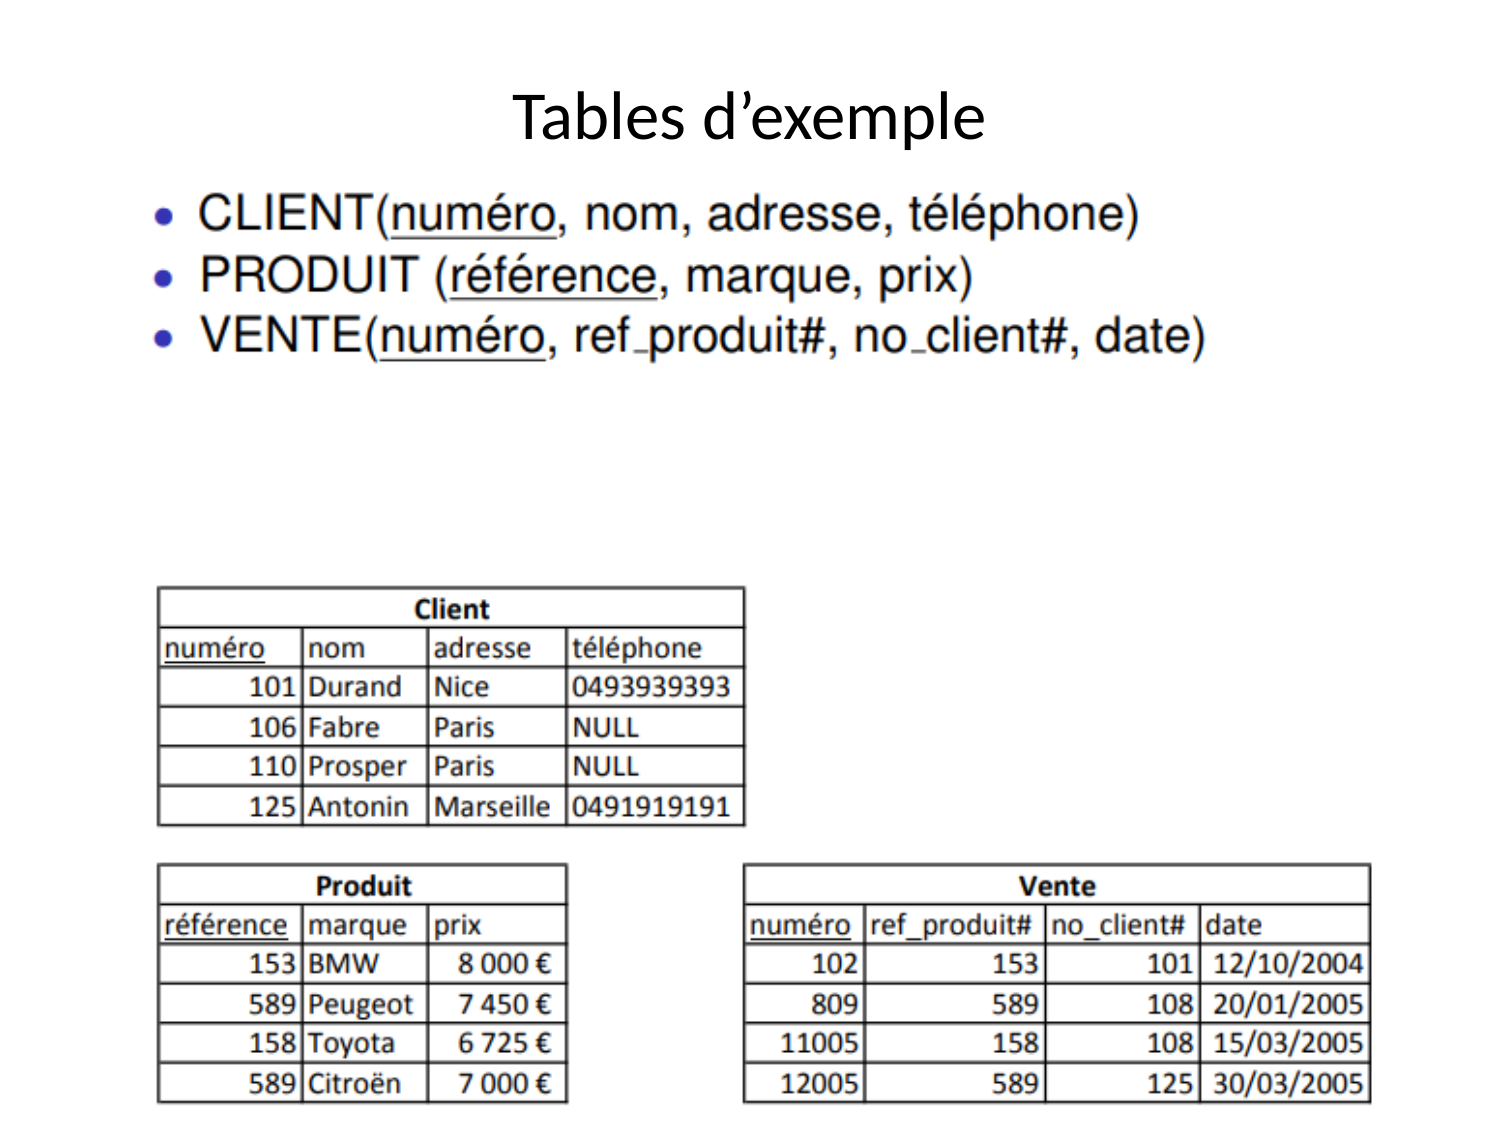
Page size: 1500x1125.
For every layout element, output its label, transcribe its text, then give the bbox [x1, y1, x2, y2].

picture [138, 174, 1398, 1113]
title Tables d’exemple [103, 59, 1397, 175]
